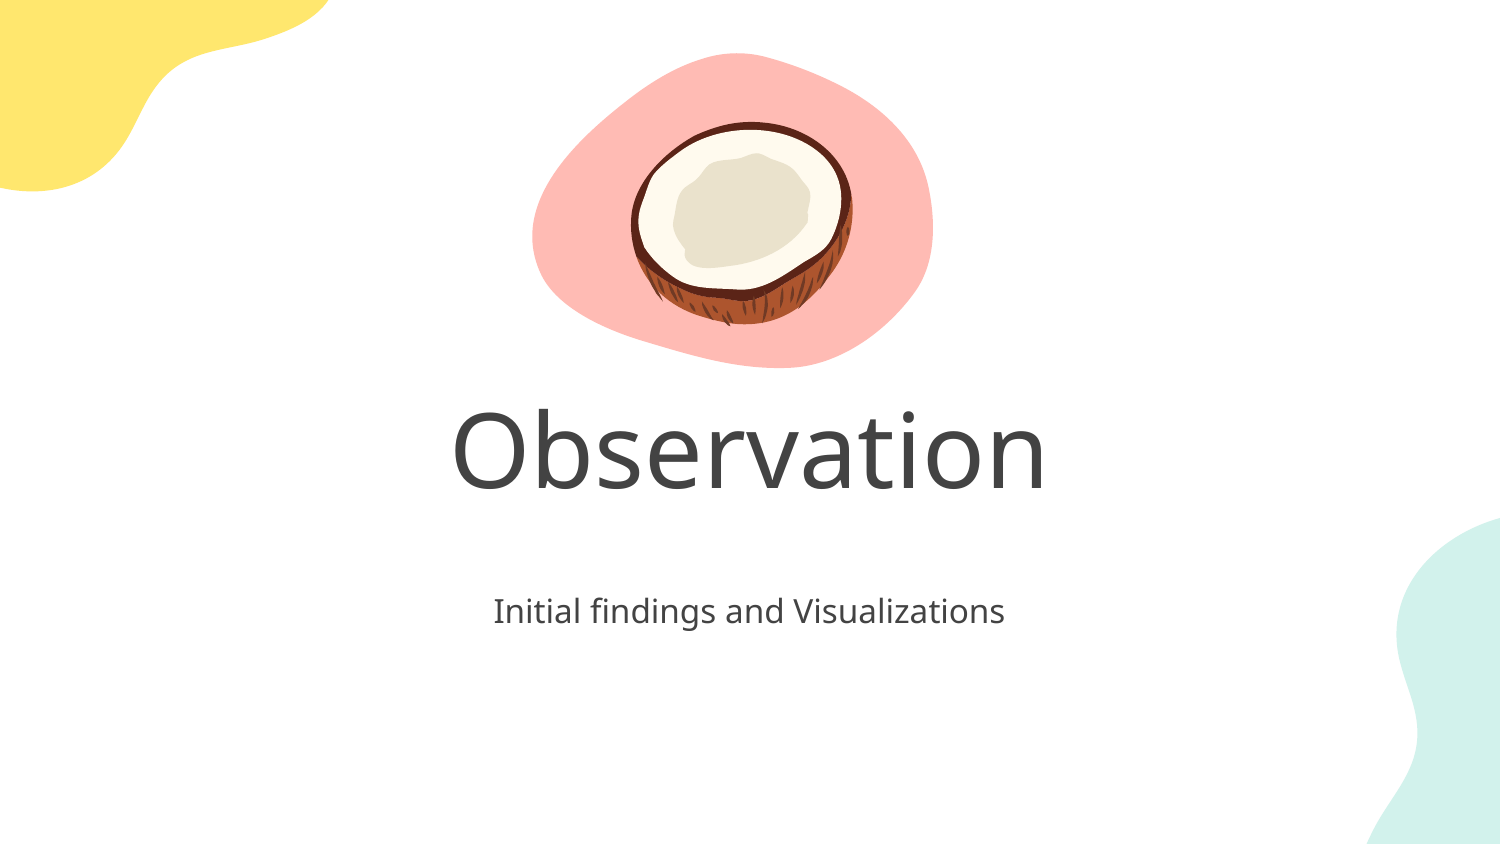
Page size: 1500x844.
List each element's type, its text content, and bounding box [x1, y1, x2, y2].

text_box [532, 53, 933, 369]
subtitle Initial findings and Visualizations [434, 537, 1066, 684]
title Observation [140, 329, 1360, 565]
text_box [629, 121, 855, 327]
